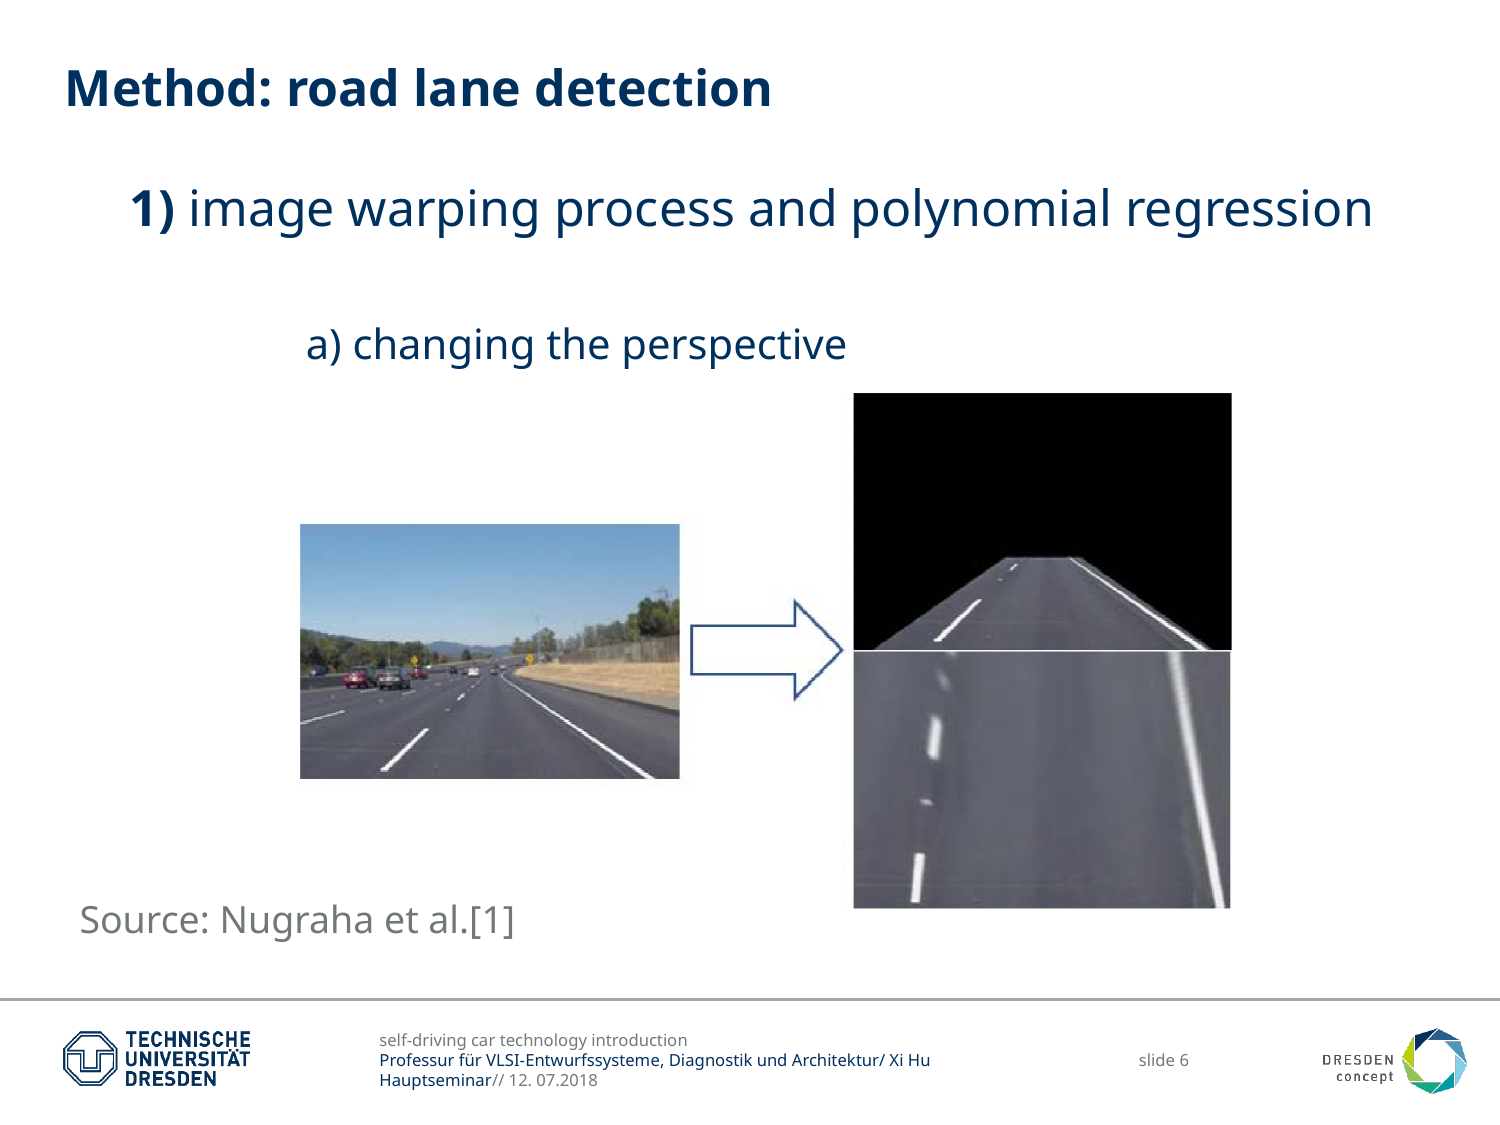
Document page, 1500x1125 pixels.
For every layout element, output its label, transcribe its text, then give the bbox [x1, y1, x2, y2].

picture [295, 391, 1238, 921]
title Method: road lane detection [64, 56, 1437, 176]
list 1) image warping process and polynomial regression a) changing the perspective [64, 176, 1439, 487]
text_box Source: Nugraha et al.[1] [64, 888, 658, 948]
picture [1323, 1028, 1467, 1094]
picture [63, 1031, 250, 1086]
